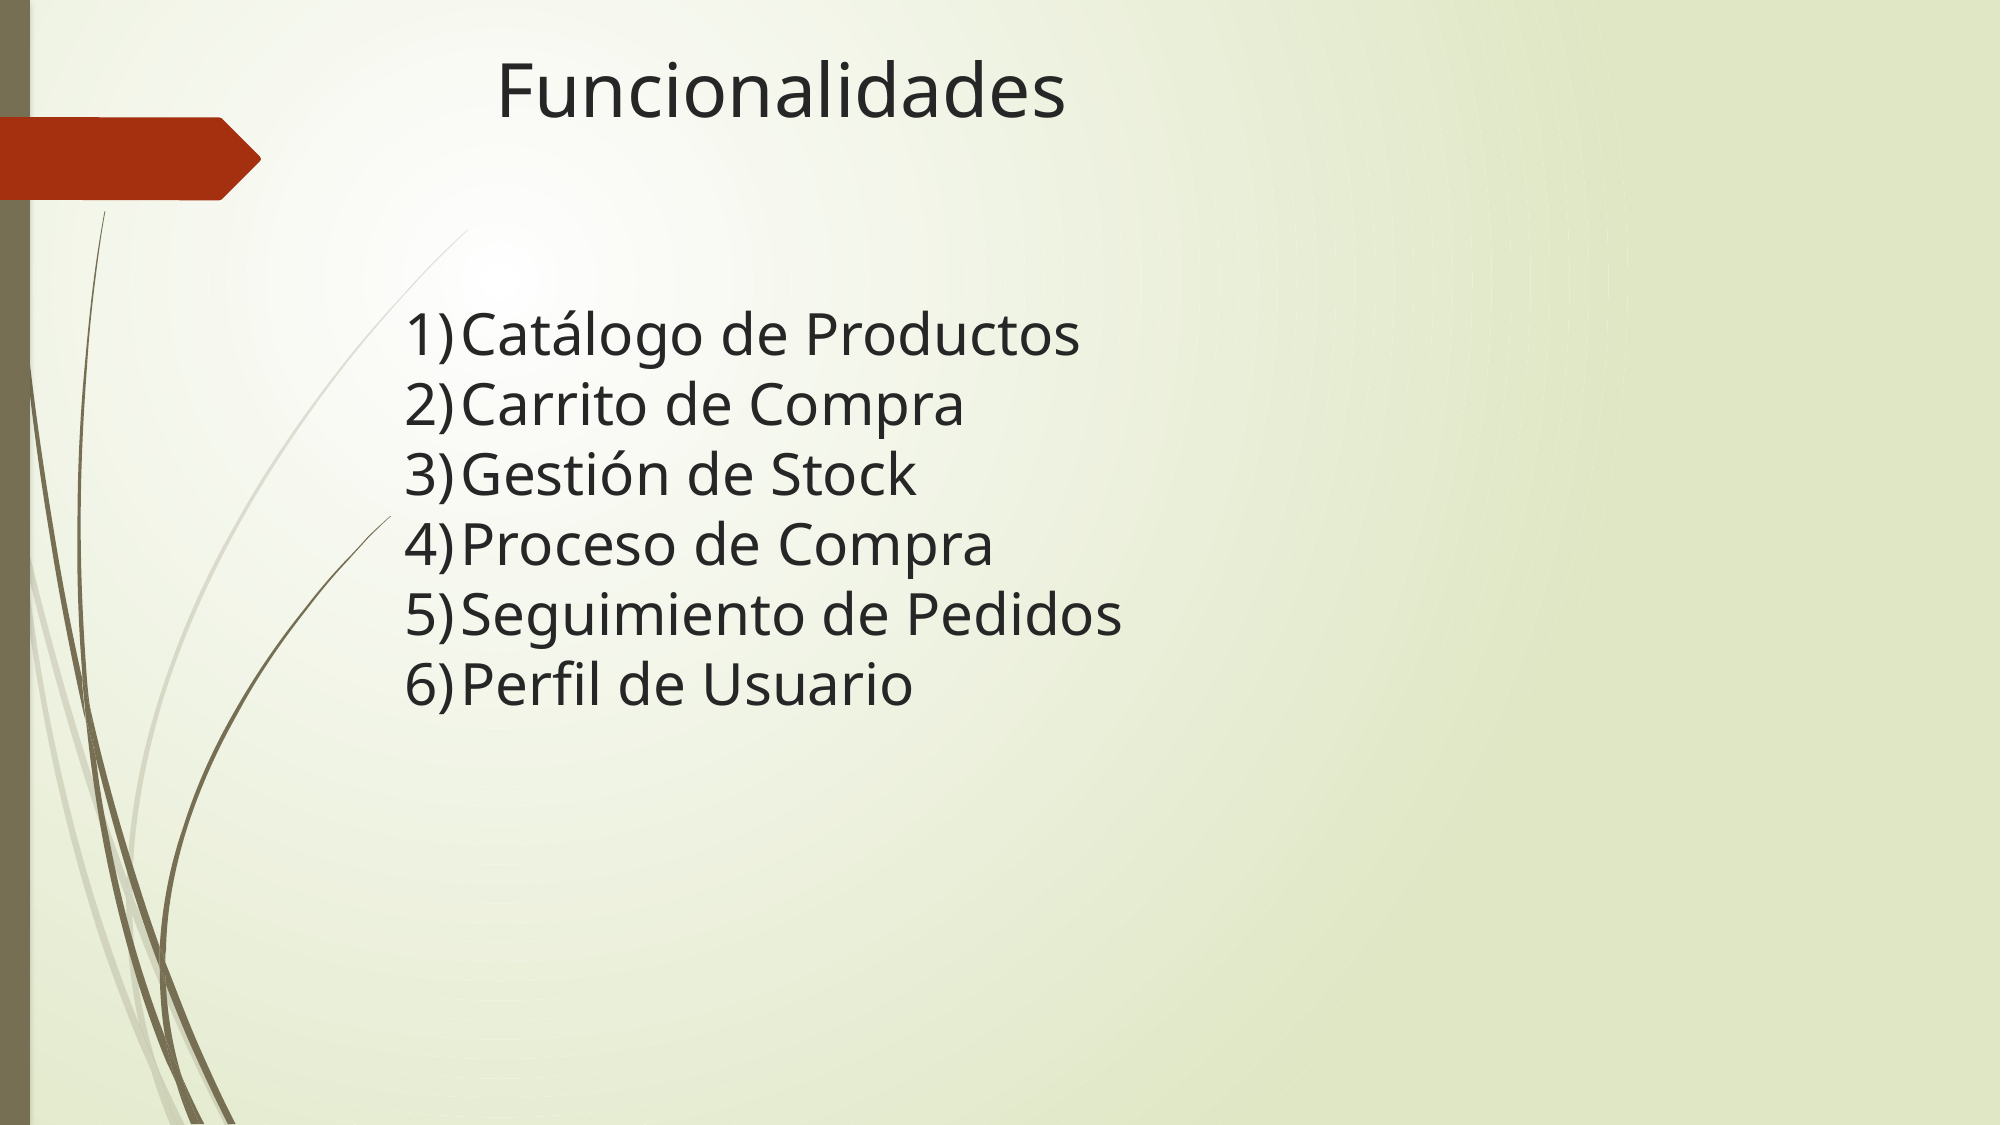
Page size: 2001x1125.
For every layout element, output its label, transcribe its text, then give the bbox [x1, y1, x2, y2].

title Funcionalidades [480, 35, 1943, 246]
text_box Catálogo de Productos Carrito de Compra Gestión de Stock Proceso de Compra Seguimiento de Pedidos Perfil de Usuario [389, 290, 1390, 770]
